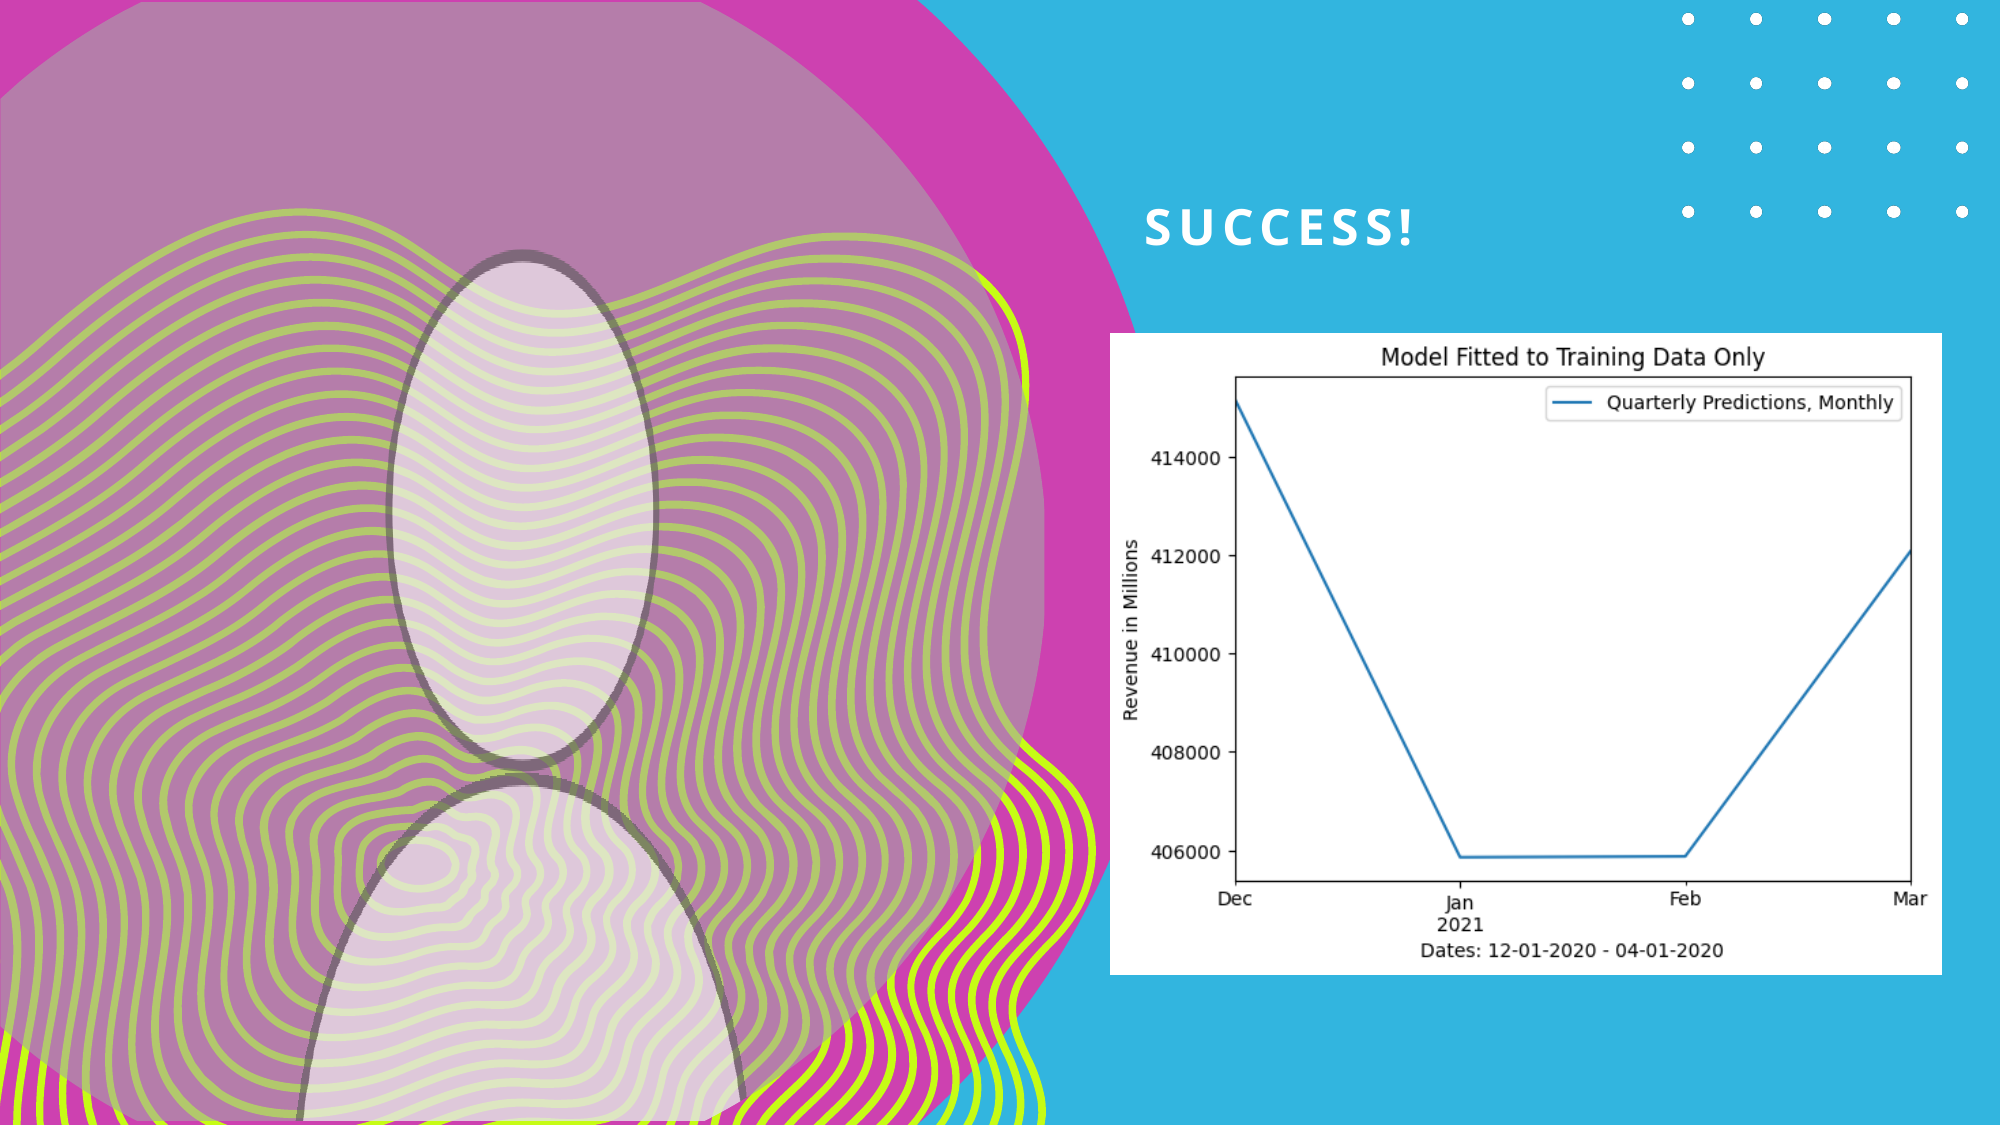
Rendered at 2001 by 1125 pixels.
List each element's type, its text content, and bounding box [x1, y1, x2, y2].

picture [1110, 333, 1942, 975]
picture [0, 0, 1047, 1125]
picture [1682, 0, 2000, 218]
title Success! [1144, 105, 1838, 333]
